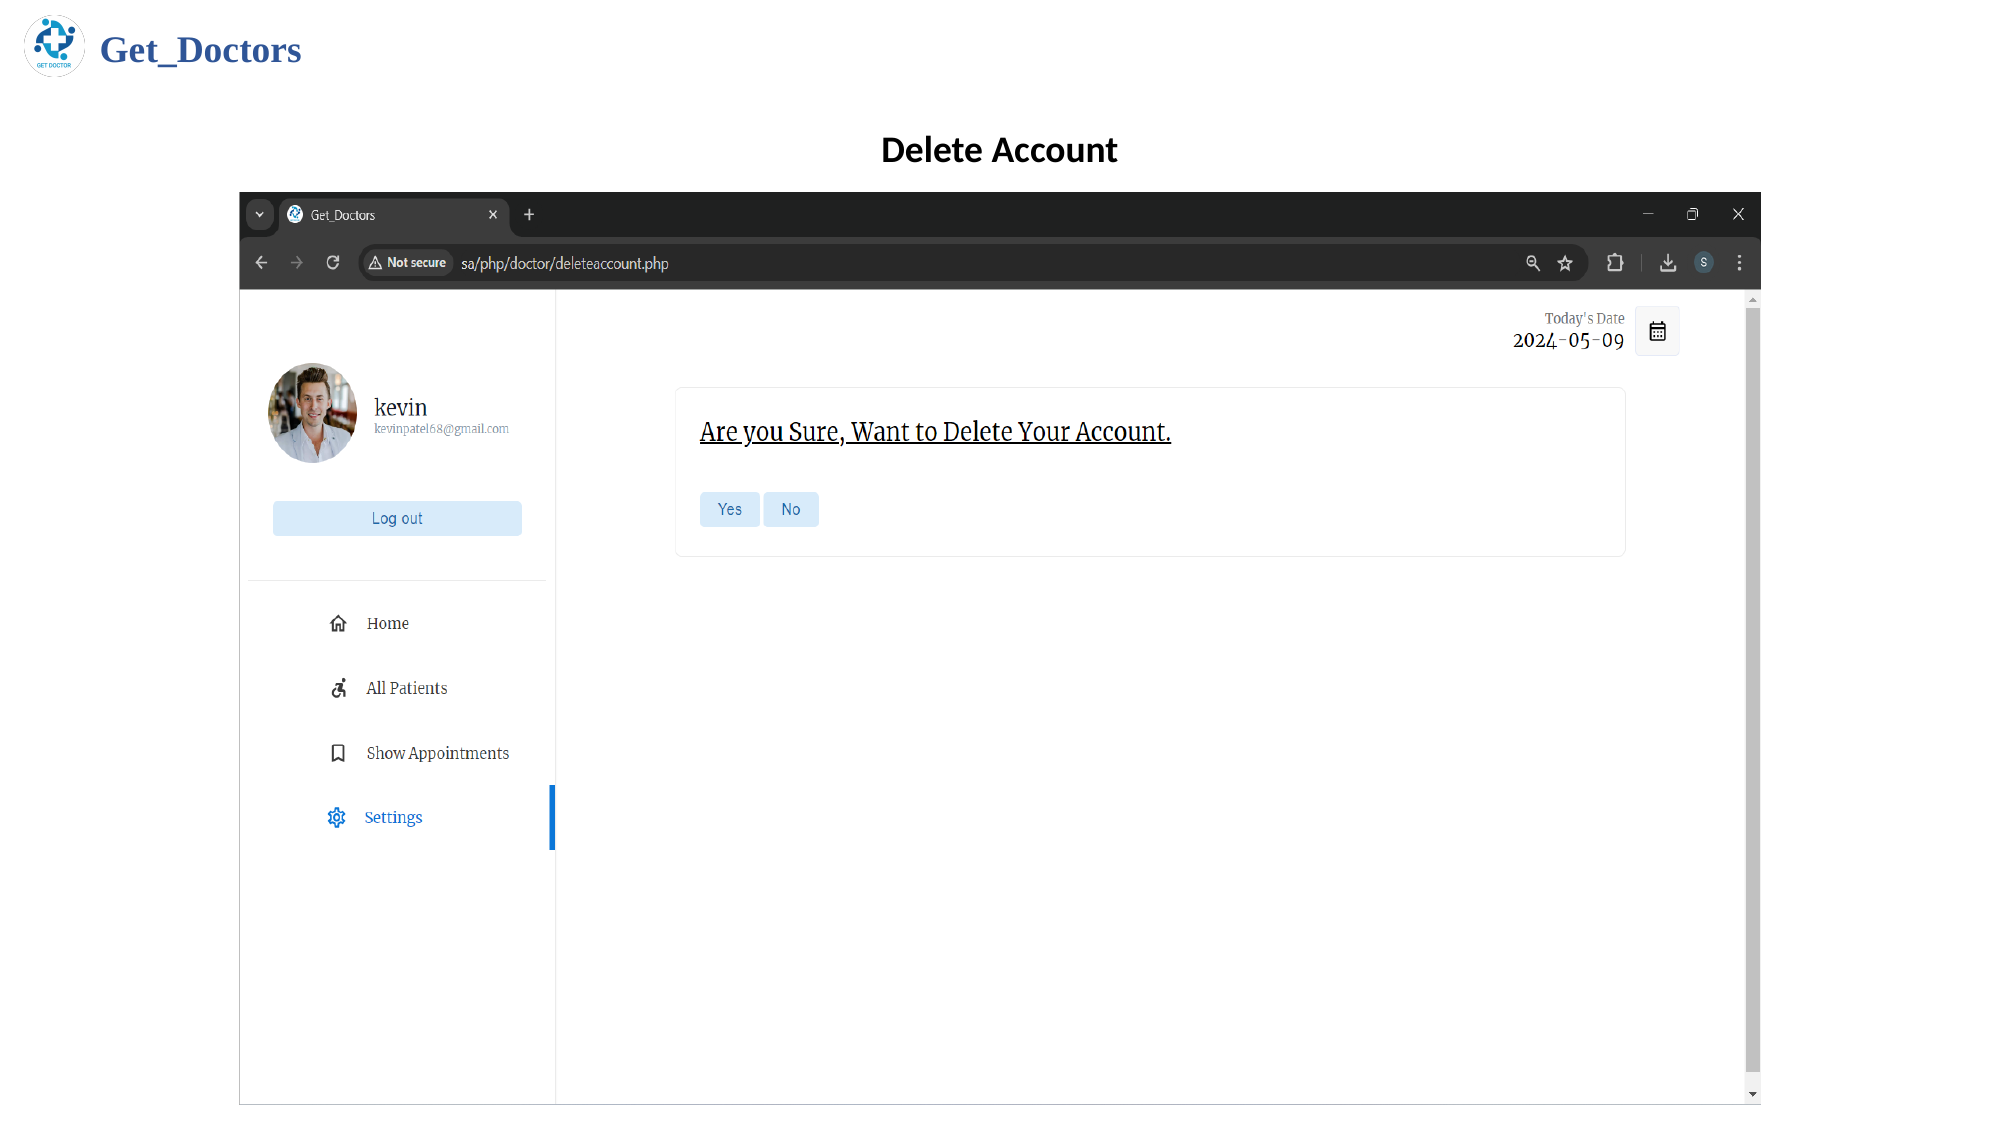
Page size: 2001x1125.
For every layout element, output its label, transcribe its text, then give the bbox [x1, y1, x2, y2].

text_box Delete Account [709, 117, 1291, 178]
picture [24, 15, 85, 77]
text_box Get_Doctors [85, 17, 434, 77]
picture [236, 188, 1764, 1108]
